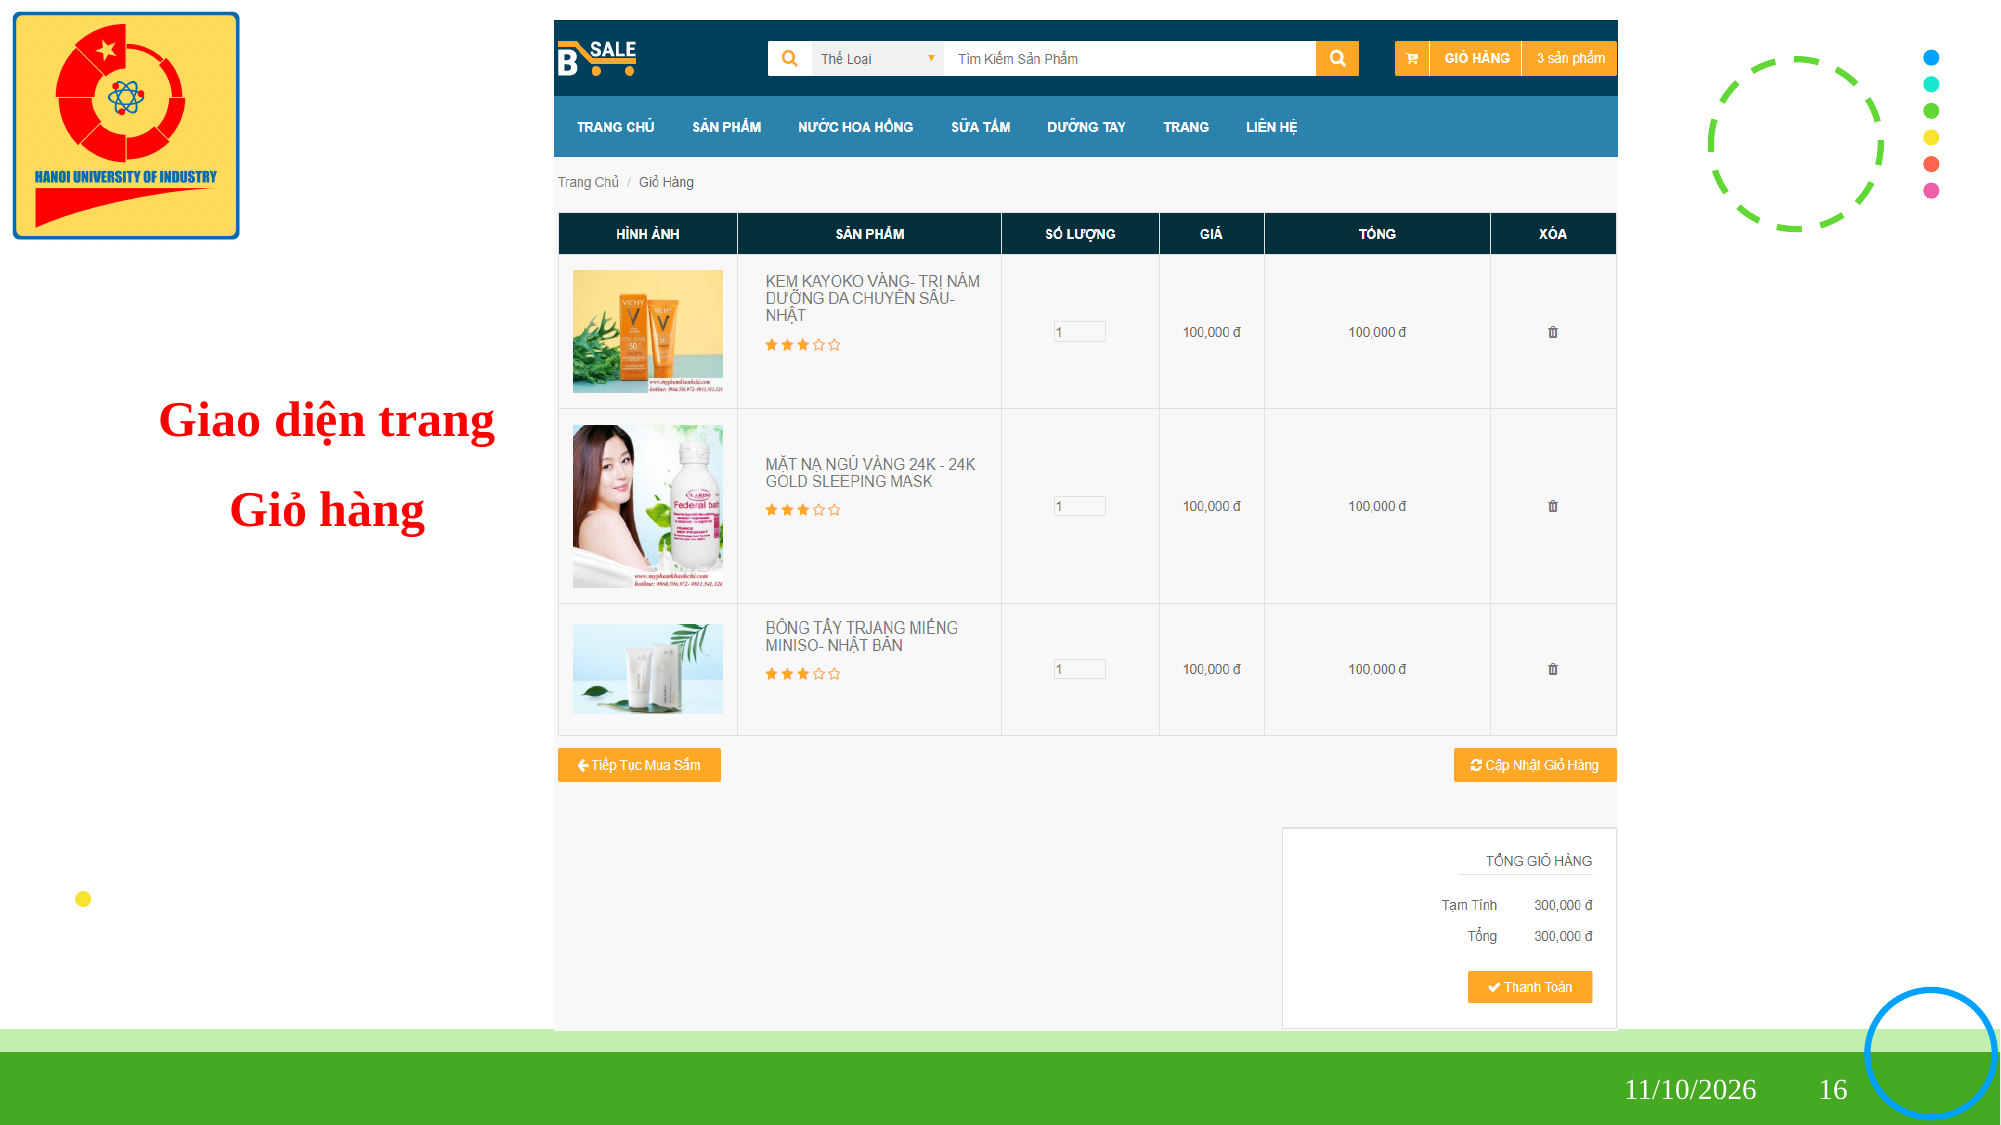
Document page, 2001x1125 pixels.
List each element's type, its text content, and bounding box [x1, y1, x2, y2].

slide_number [1348, 1057, 1773, 1118]
picture [554, 97, 1618, 1031]
picture [626, 67, 633, 75]
picture [617, 42, 624, 56]
text_box Giao diện trang Giỏ hàng [140, 349, 515, 544]
picture [627, 42, 635, 56]
picture [0, 0, 252, 252]
picture [769, 42, 1358, 75]
picture [593, 67, 600, 75]
picture [1396, 42, 1616, 75]
picture [559, 42, 635, 63]
picture [591, 42, 600, 56]
picture [603, 42, 614, 56]
slide_number 15 [1803, 1057, 1932, 1118]
picture [559, 50, 577, 75]
